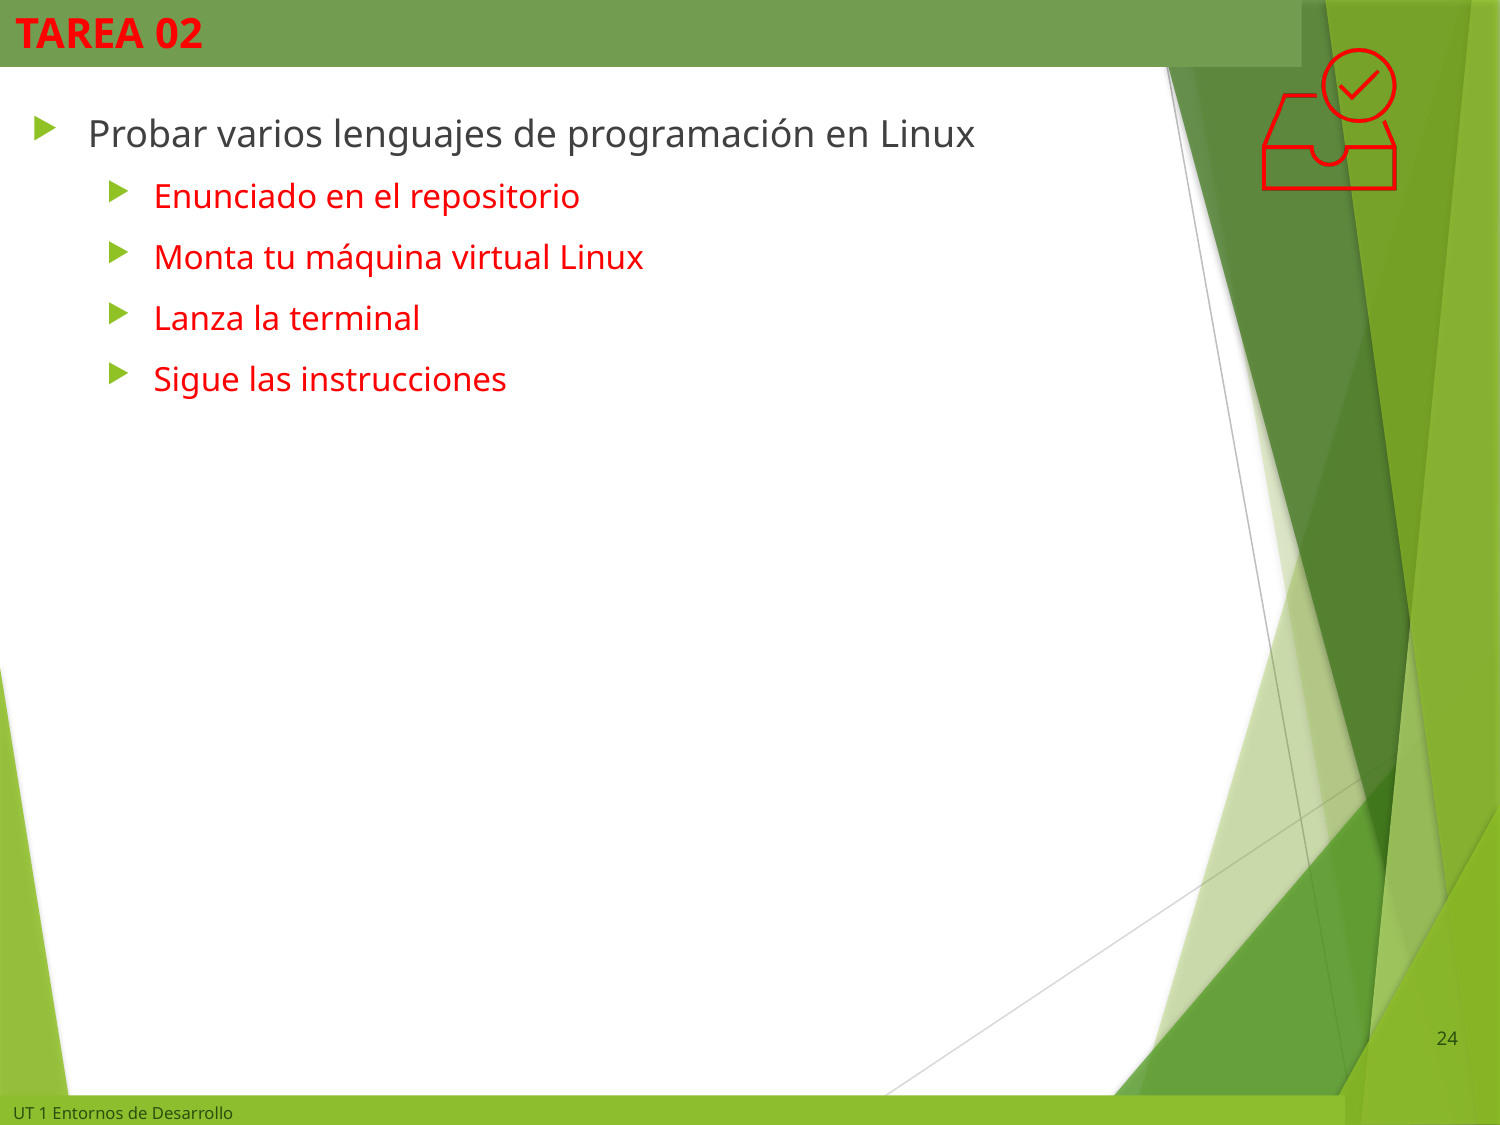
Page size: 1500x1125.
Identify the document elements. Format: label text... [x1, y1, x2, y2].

title TAREA 02 [0, 0, 1302, 67]
list Probar varios lenguajes de programación en Linux Enunciado en el repositorio Monta tu máquina virtual Linux Lanza la terminal Sigue las instrucciones [16, 101, 1445, 1082]
slide_number 24 [1445, 1009, 1474, 1070]
picture [1234, 24, 1424, 101]
